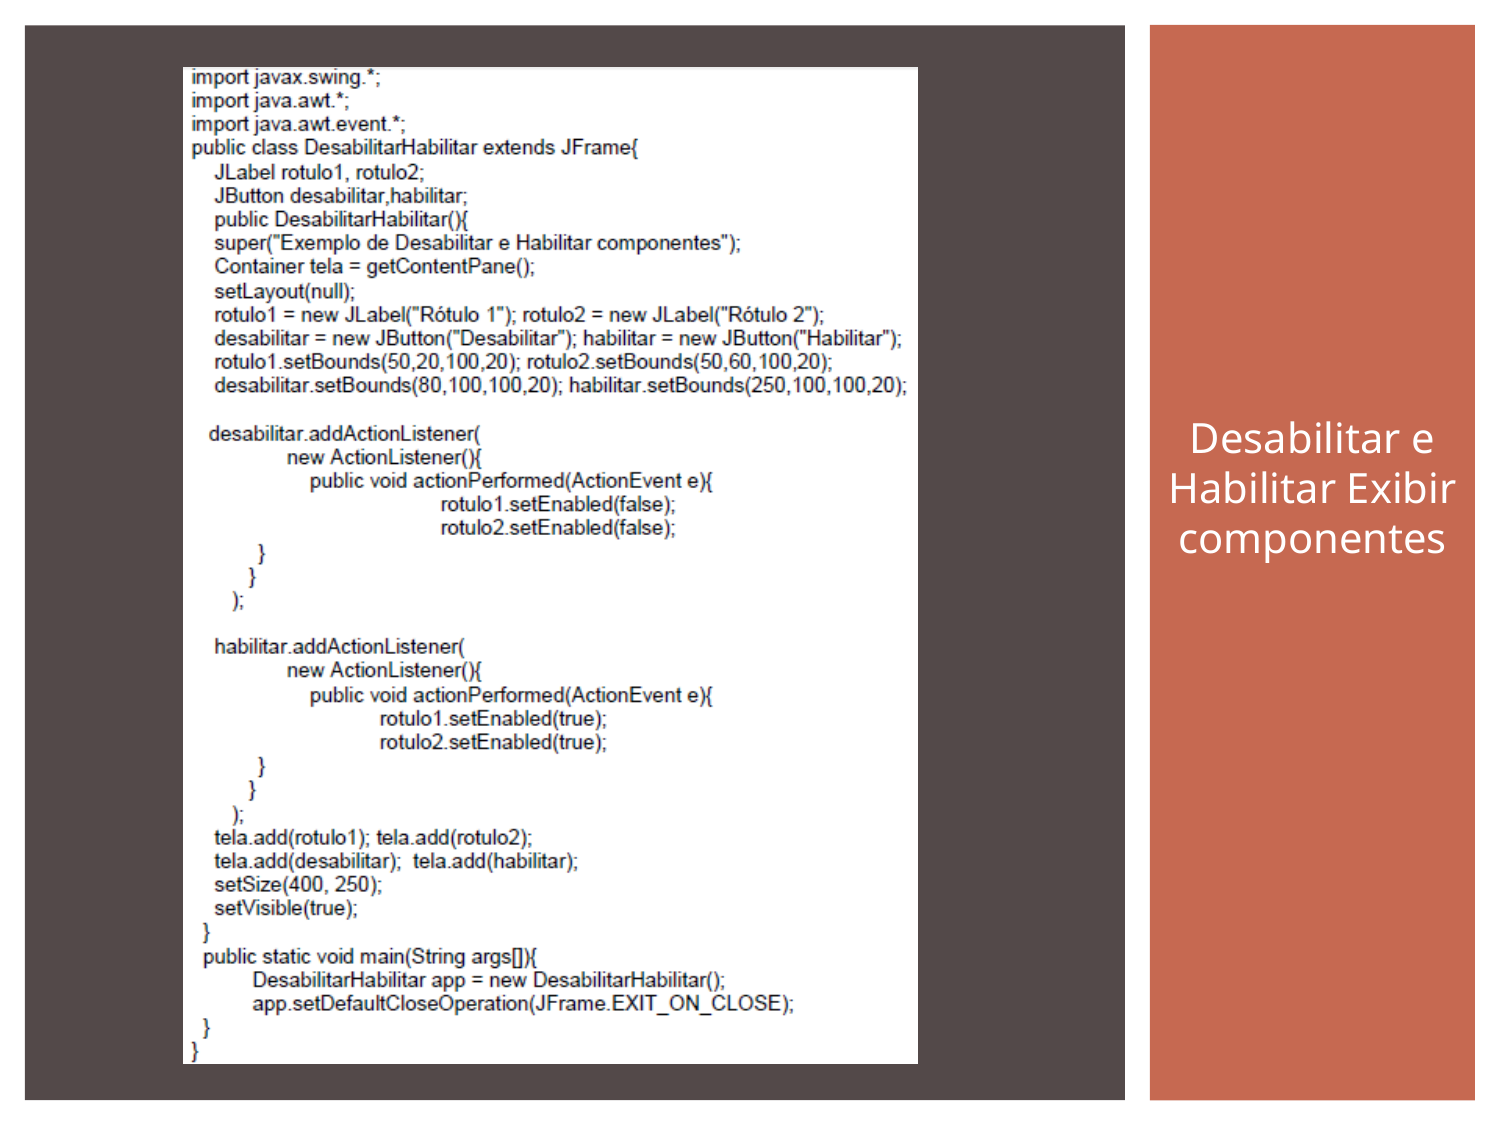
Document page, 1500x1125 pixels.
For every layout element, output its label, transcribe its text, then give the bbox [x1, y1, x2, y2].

subtitle Desabilitar e Habilitar Exibir componentes [1149, 336, 1475, 637]
picture [182, 67, 918, 1064]
